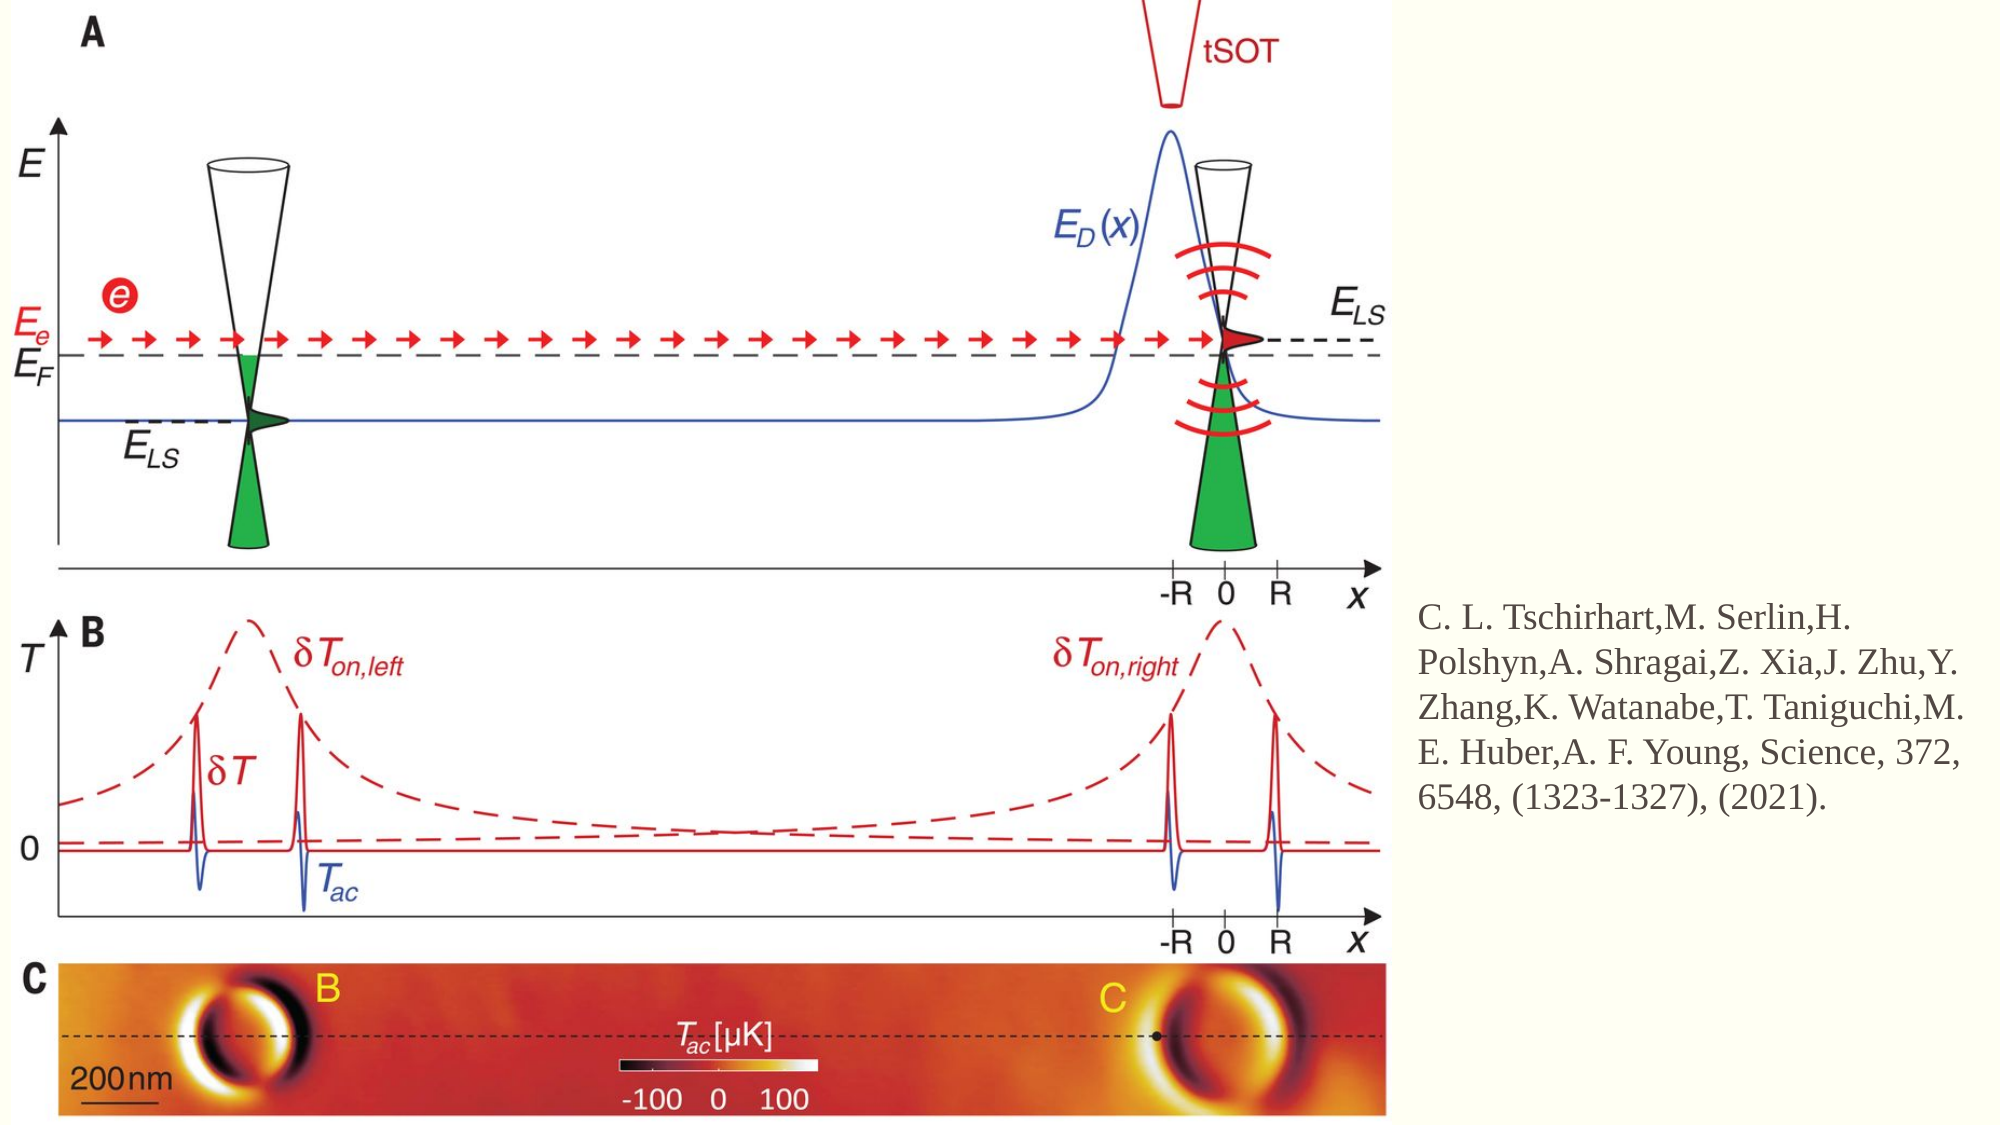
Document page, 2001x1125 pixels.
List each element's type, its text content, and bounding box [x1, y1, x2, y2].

picture [11, 0, 1392, 1125]
text_box C. L. Tschirhart,M. Serlin,H. Polshyn,A. Shragai,Z. Xia,J. Zhu,Y. Zhang,K. Watanabe,T. Taniguchi,M. E. Huber,A. F. Young, Science, 372, 6548, (1323-1327), (2021). [1402, 584, 2000, 824]
